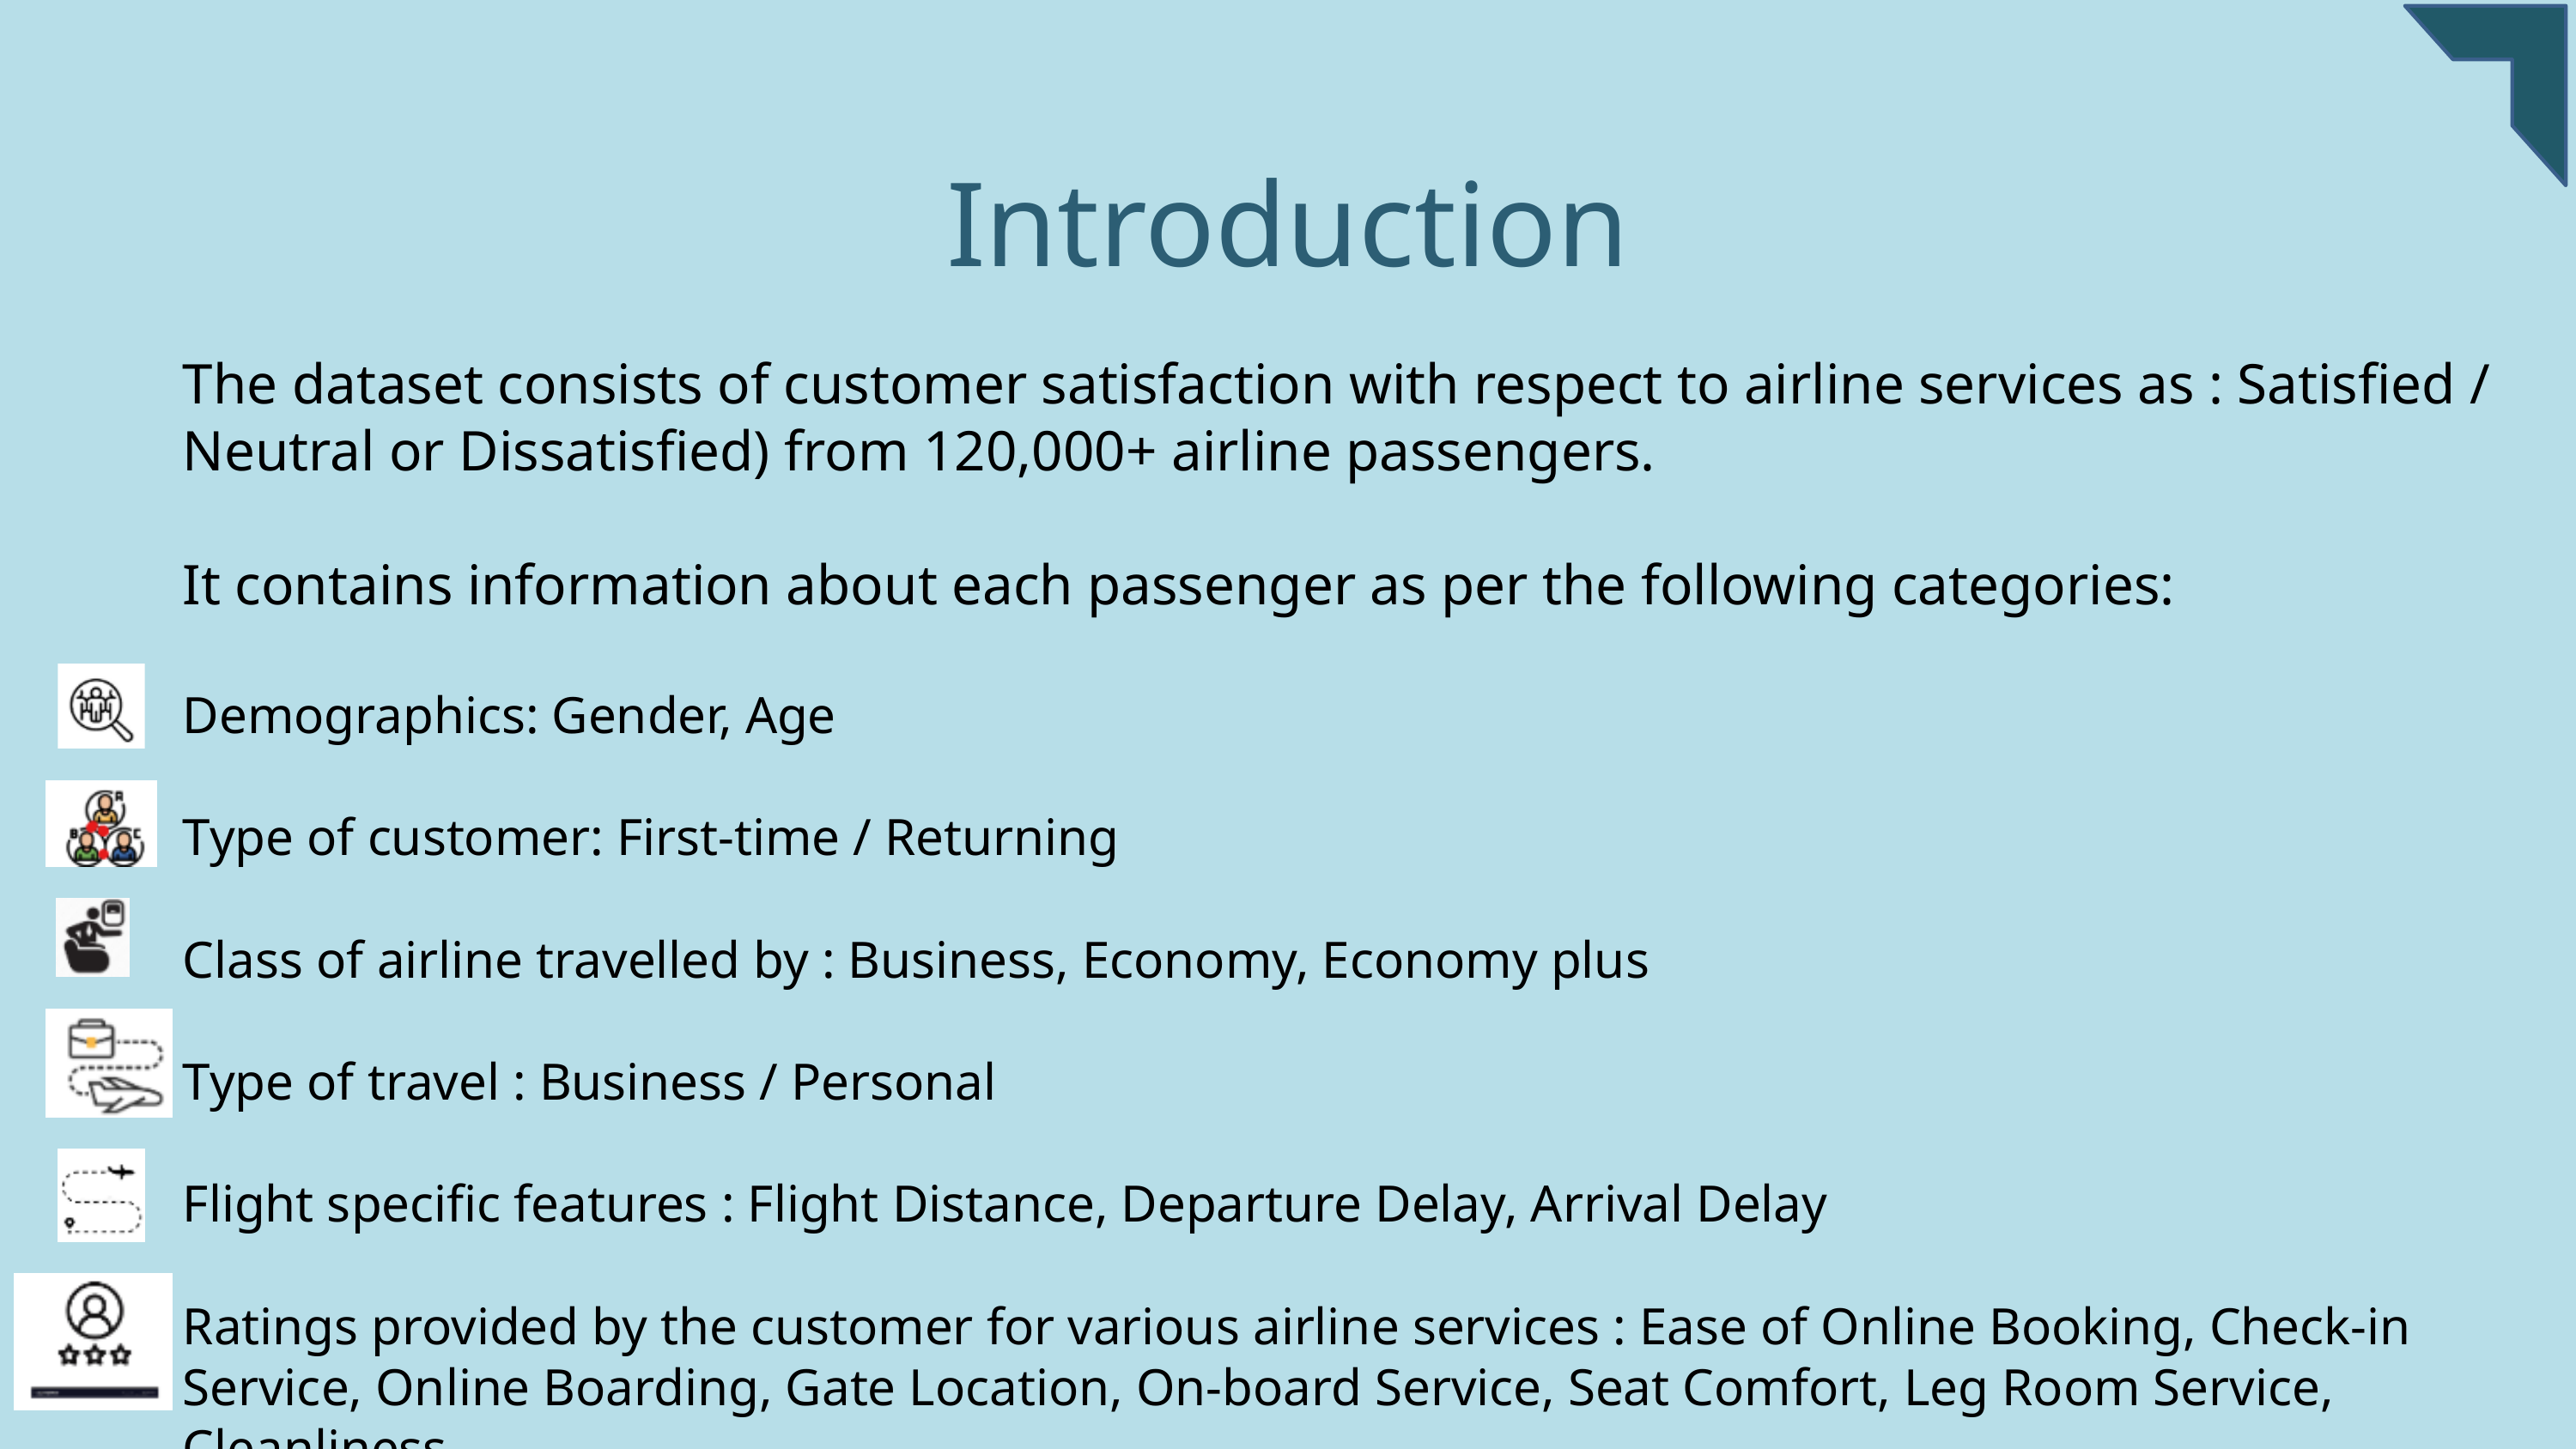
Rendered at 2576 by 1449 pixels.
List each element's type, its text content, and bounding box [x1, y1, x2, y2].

picture [46, 1009, 173, 1118]
picture [56, 898, 130, 978]
text_box Introduction [761, 127, 1815, 290]
picture [46, 779, 157, 867]
picture [13, 1273, 173, 1410]
text_box [2403, 3, 2568, 188]
text_box The dataset consists of customer satisfaction with respect to airline services as : Satisfied / Neutral or Dissatisfied) from 120,000+ airline passengers. It contains information about each passenger as per the following categories: Demographics: Gender, Age Type of customer: First-time / Returning Class of airline travelled by : Business, Economy, Economy plus Type of travel : Business / Personal Flight specific features : Flight Distance, Departure Delay, Arrival Delay Ratings provided by the customer for various airline services : Ease of Online Booking, Check-in Service, Online Boarding, Gate Location, On-board Service, Seat Comfort, Leg Room Service, Cleanliness [183, 348, 2576, 1449]
picture [58, 664, 145, 749]
picture [58, 1149, 145, 1242]
